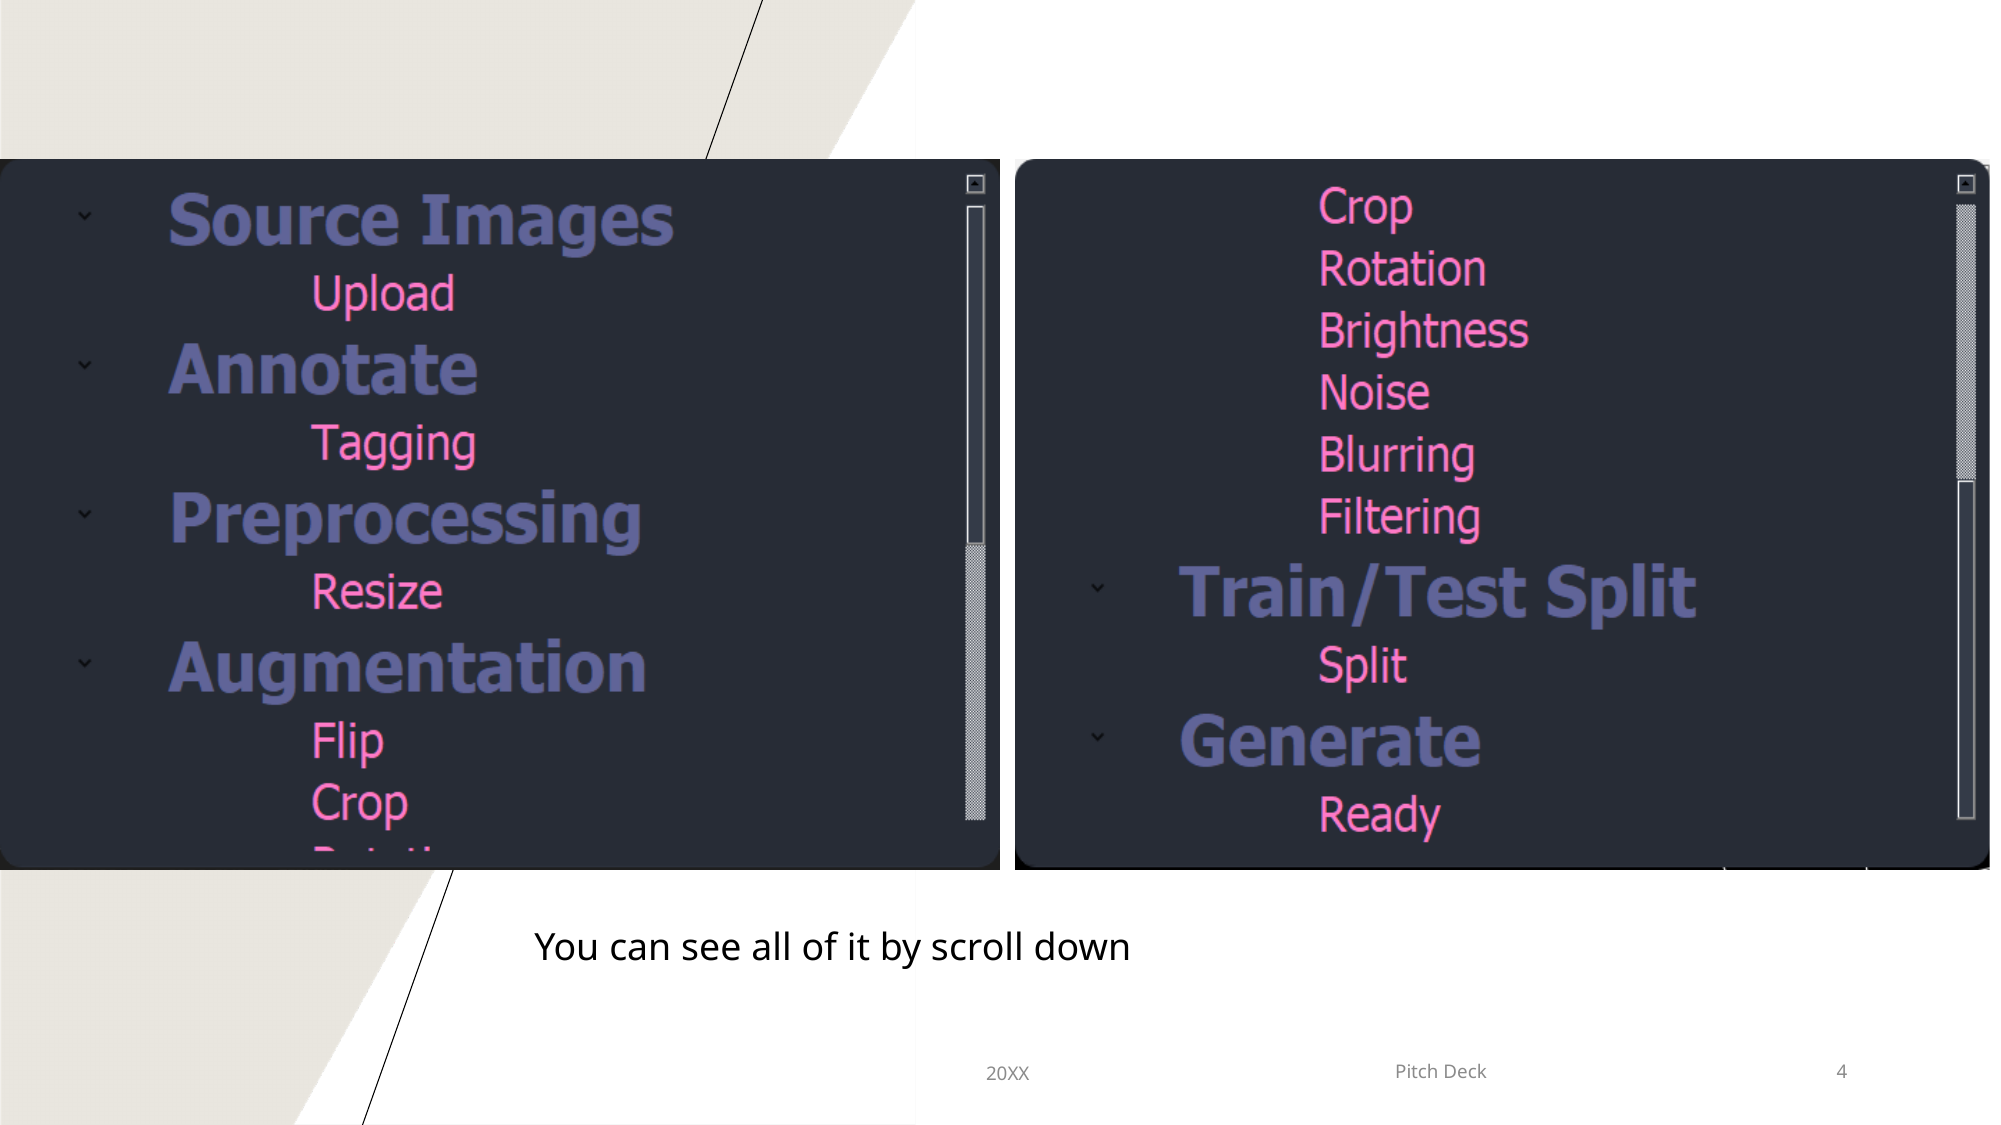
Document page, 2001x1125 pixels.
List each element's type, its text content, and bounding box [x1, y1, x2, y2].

text_box You can see all of it by scroll down [519, 915, 1590, 975]
slide_number 4 [1755, 1042, 1863, 1103]
footer Pitch Deck [1174, 1042, 1707, 1103]
picture [0, 0, 1000, 1125]
picture [1015, 159, 1990, 870]
slide_number 20XX [971, 1042, 1127, 1103]
